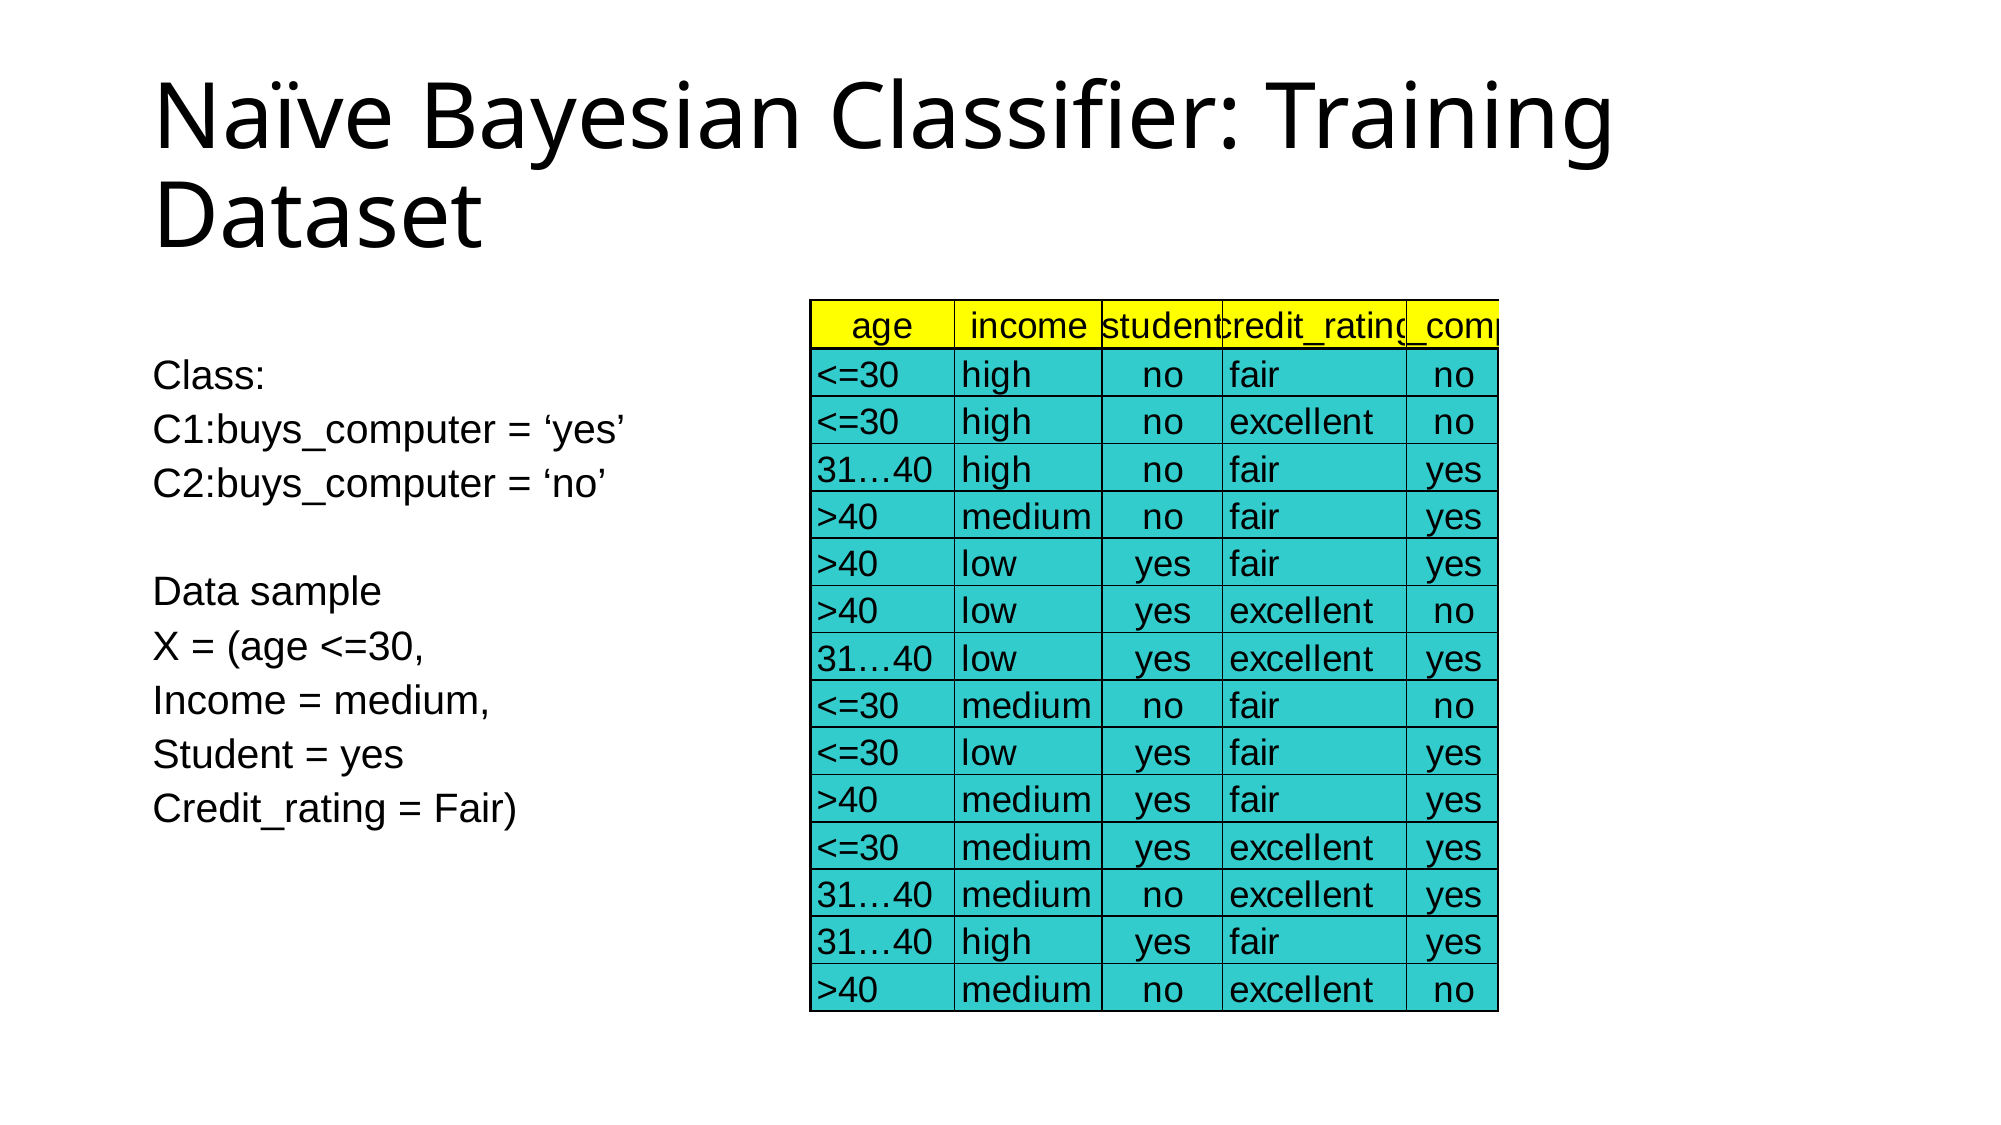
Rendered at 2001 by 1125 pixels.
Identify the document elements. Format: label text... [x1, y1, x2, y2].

text_box Class: C1:buys_computer = ‘yes’ C2:buys_computer = ‘no’ Data sample X = (age <=30, Income = medium, Student = yes Credit_rating = Fair) [137, 335, 700, 839]
title Naïve Bayesian Classifier: Training Dataset [137, 59, 1863, 278]
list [808, 299, 1501, 1014]
